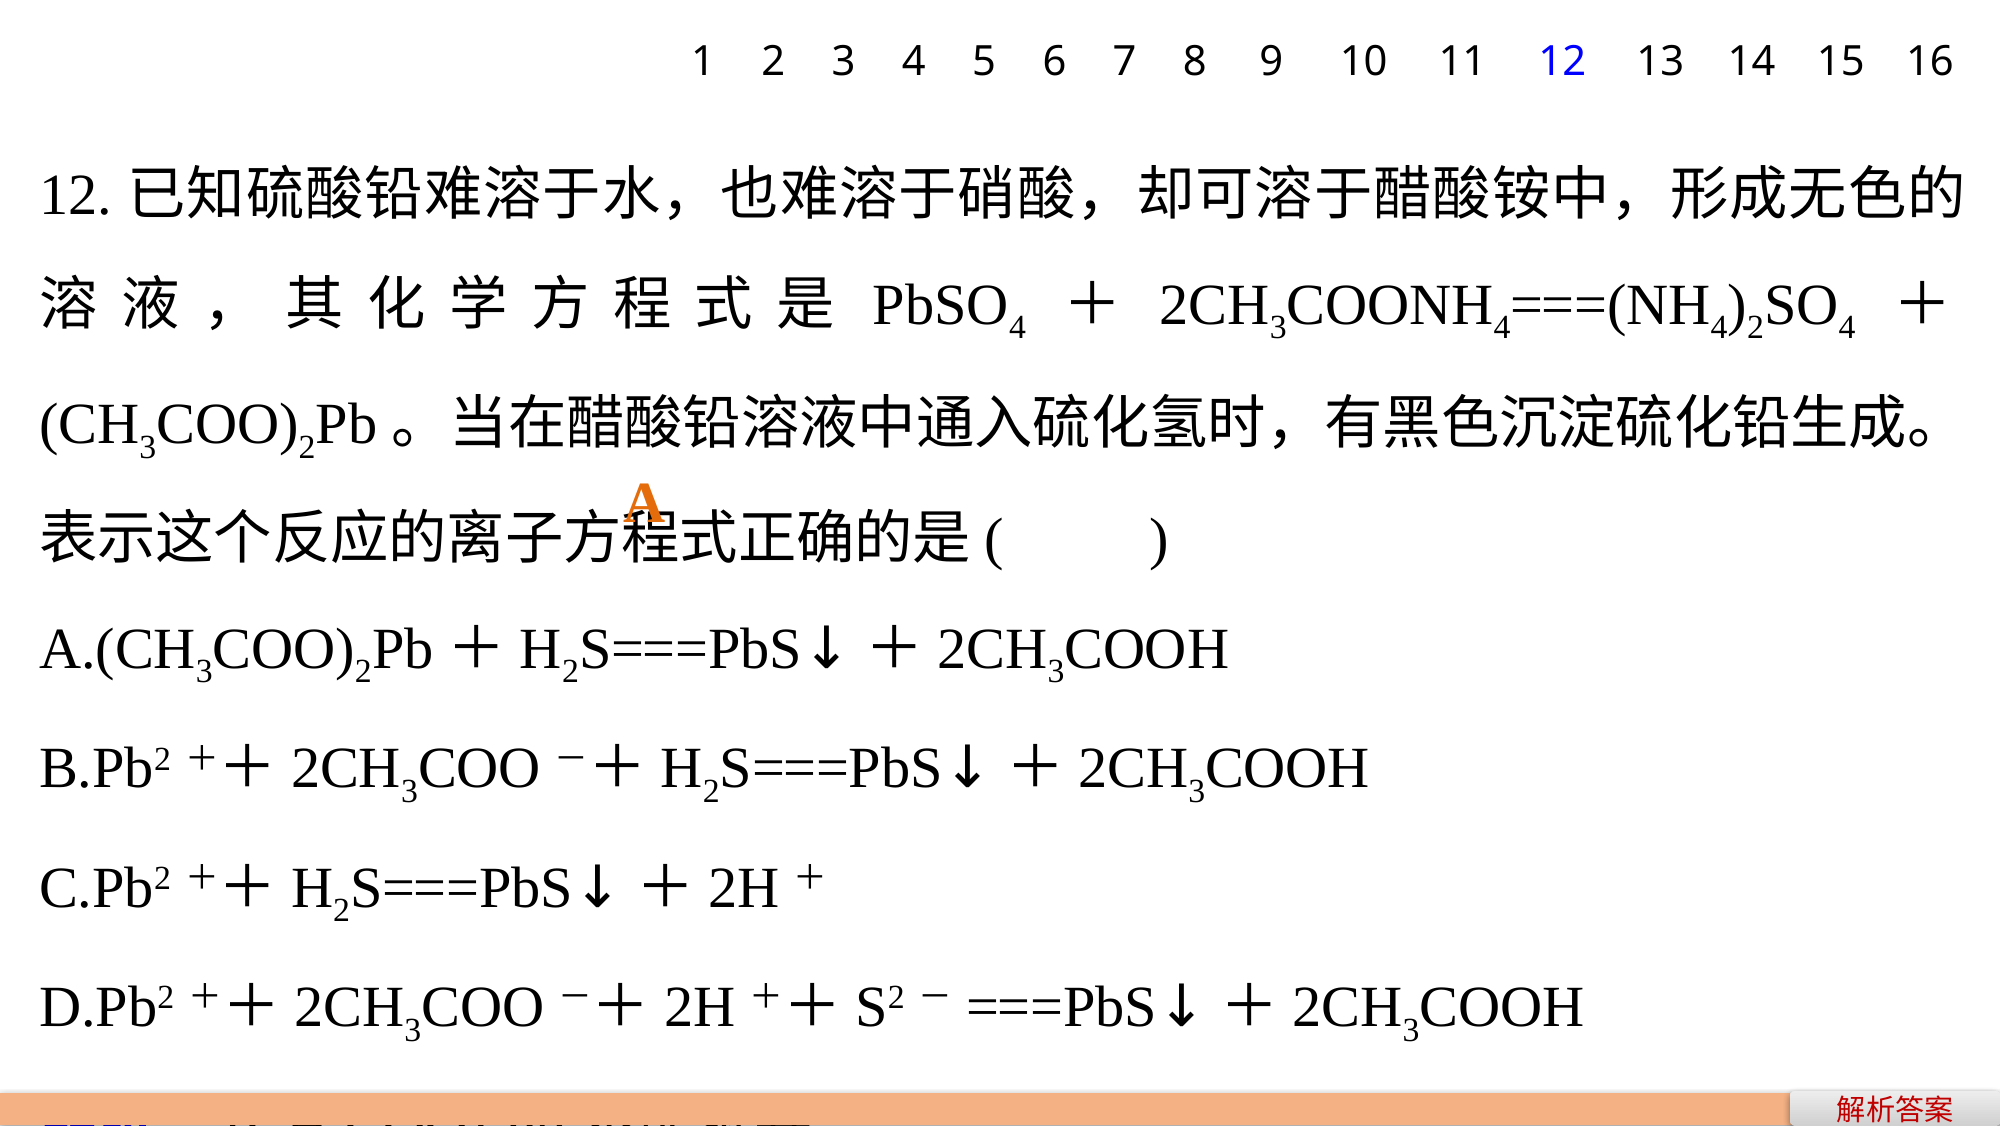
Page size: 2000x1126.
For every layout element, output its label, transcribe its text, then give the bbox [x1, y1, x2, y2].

text_box 解析答案 [1788, 1089, 2000, 1126]
text_box 15 [1801, 11, 1880, 106]
text_box 2 [743, 11, 804, 106]
text_box 9 [1235, 11, 1308, 106]
text_box A [608, 456, 681, 542]
text_box 5 [954, 11, 1014, 106]
text_box 10 [1318, 11, 1409, 106]
text_box 14 [1712, 11, 1791, 106]
text_box 1 [673, 11, 733, 106]
text_box 12.已知硫酸铅难溶于水，也难溶于硝酸，却可溶于醋酸铵中，形成无色的溶液，其化学方程式是PbSO4＋2CH3COONH4===(NH4)2SO4＋(CH3COO)2Pb。当在醋酸铅溶液中通入硫化氢时，有黑色沉淀硫化铅生成。表示这个反应的离子方程式正确的是( ) A.(CH3COO)2Pb＋H2S===PbS↓＋2CH3COOH B.Pb2＋＋2CH3COO－＋H2S===PbS↓＋2CH3COOH C.Pb2＋＋H2S===PbS↓＋2H＋ D.Pb2＋＋2CH3COO－＋2H＋＋S2－===PbS↓＋2CH3COOH 解析 (CH3COO)2Pb不能拆开。 [24, 113, 1981, 1091]
text_box 3 [814, 11, 874, 106]
text_box 8 [1165, 11, 1225, 106]
text_box 6 [1024, 11, 1084, 106]
text_box 4 [884, 11, 944, 106]
text_box 11 [1420, 11, 1506, 106]
text_box 12 [1516, 11, 1609, 106]
text_box [0, 1092, 1787, 1126]
text_box 16 [1890, 11, 1969, 106]
text_box 7 [1095, 11, 1155, 106]
text_box 13 [1619, 11, 1702, 106]
